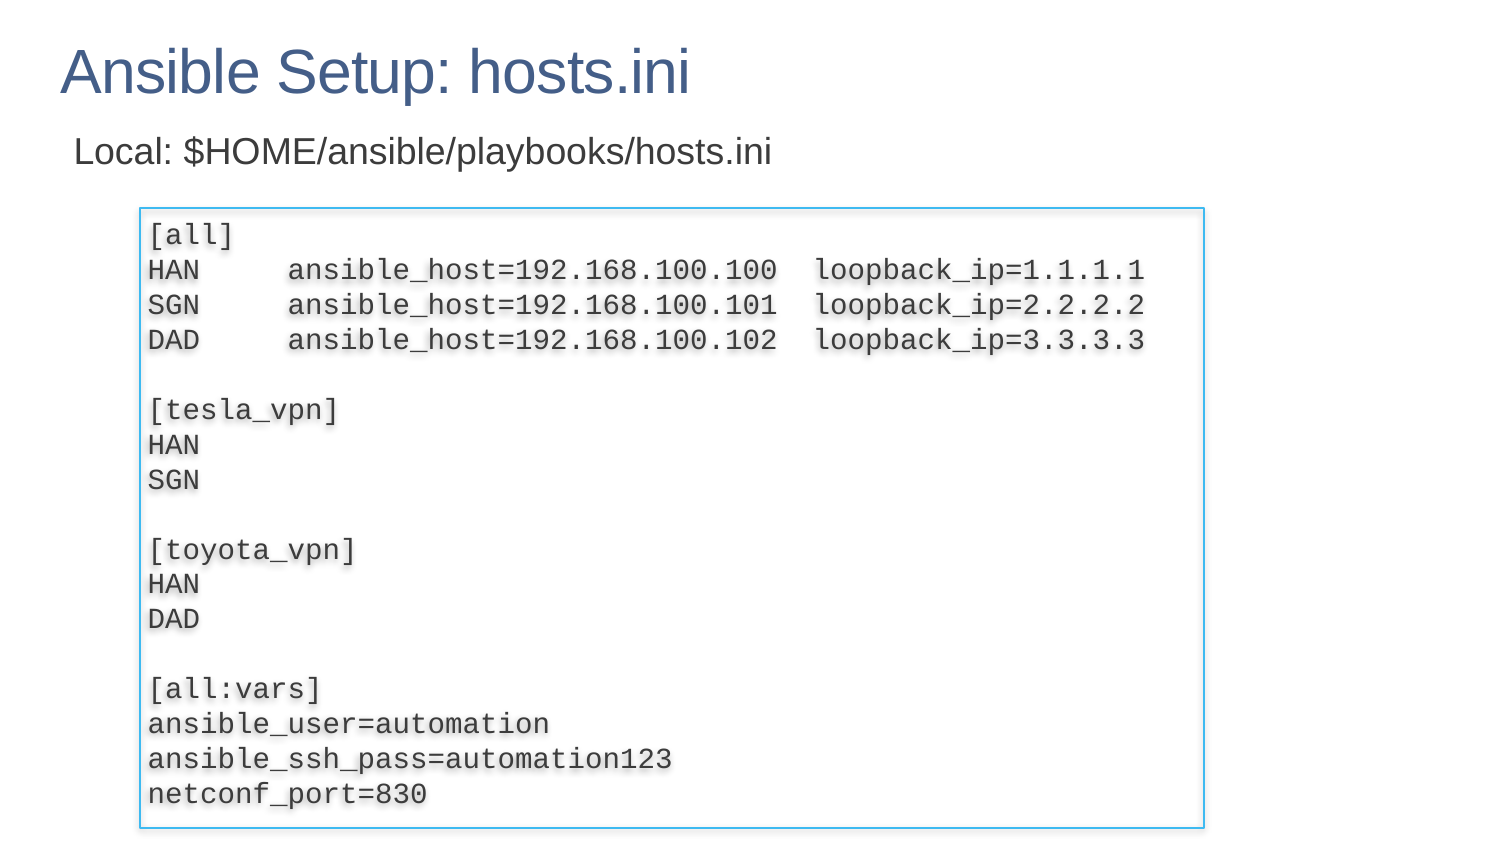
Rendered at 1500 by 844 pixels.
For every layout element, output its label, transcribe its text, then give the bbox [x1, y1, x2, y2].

list Local: $HOME/ansible/playbooks/hosts.ini [58, 123, 1451, 844]
title Ansible Setup: hosts.ini [60, 39, 1411, 108]
text_box [all] HAN ansible_host=192.168.100.100 loopback_ip=1.1.1.1 SGN ansible_host=192.168.100.101 loopback_ip=2.2.2.2 DAD ansible_host=192.168.100.102 loopback_ip=3.3.3.3 [tesla_vpn] HAN SGN [toyota_vpn] HAN DAD [all:vars] ansible_user=automation ansible_ssh_pass=automation123 netconf_port=830 [139, 207, 1205, 829]
